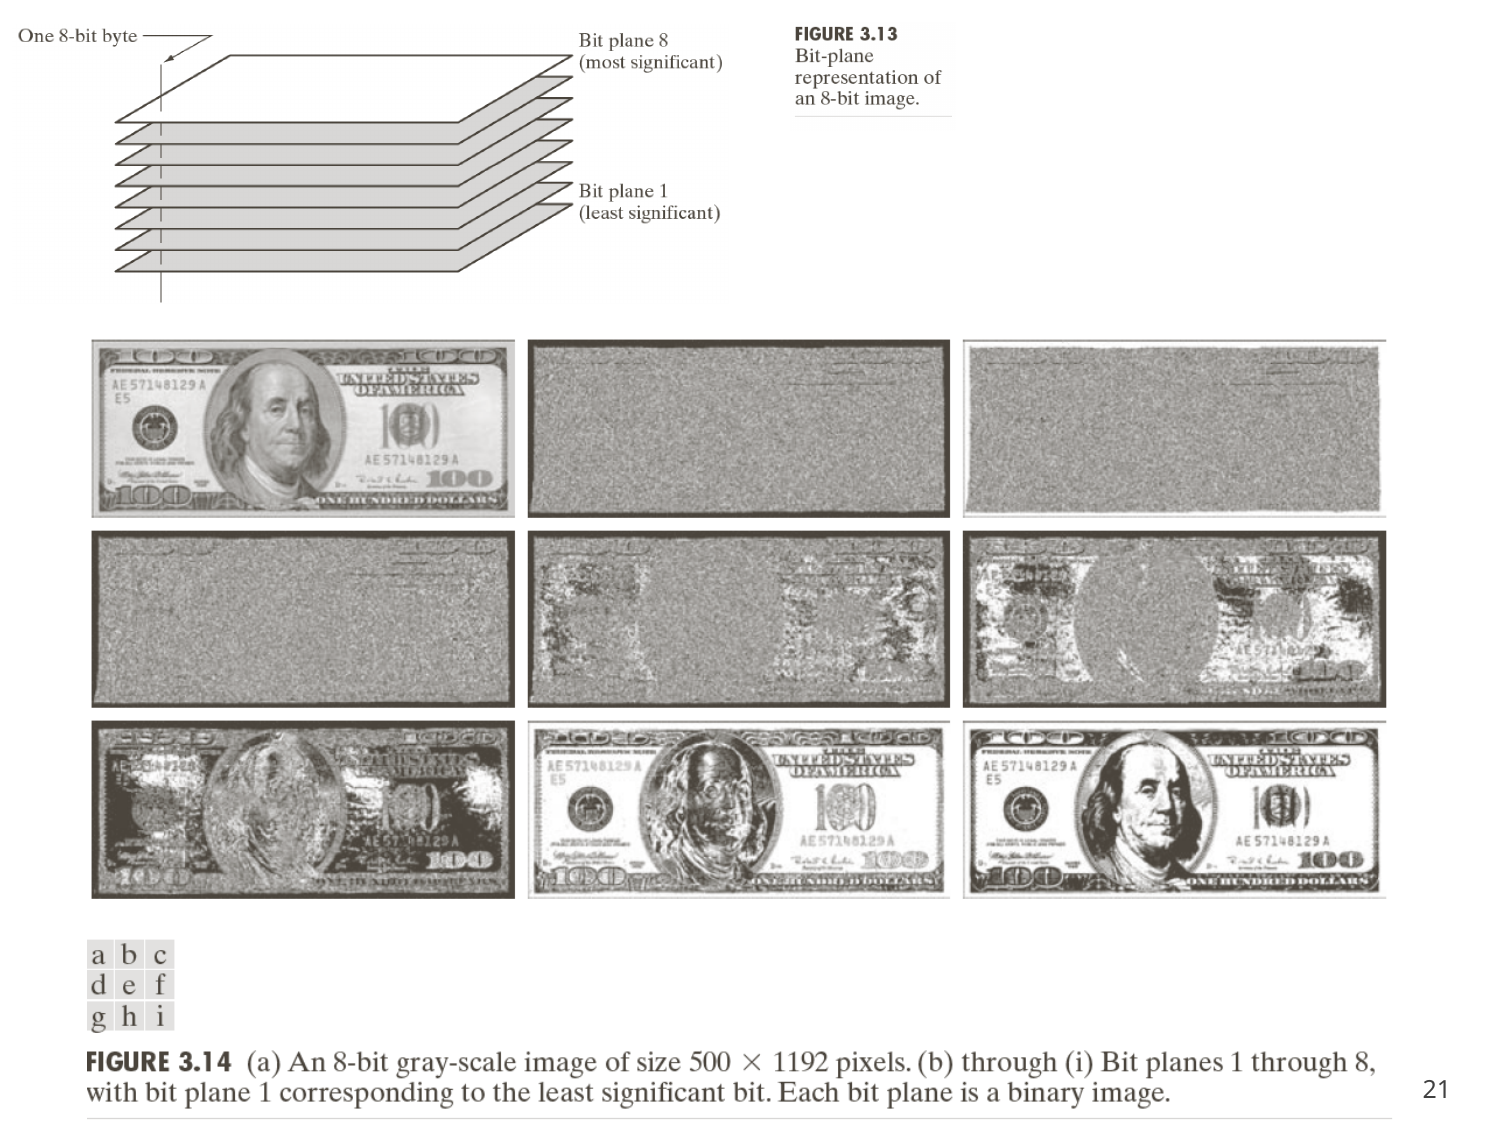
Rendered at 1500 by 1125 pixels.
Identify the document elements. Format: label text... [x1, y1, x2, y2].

slide_number ‹#› [1403, 1062, 1467, 1108]
picture [12, 24, 729, 304]
picture [87, 335, 1399, 1125]
picture [790, 22, 956, 131]
